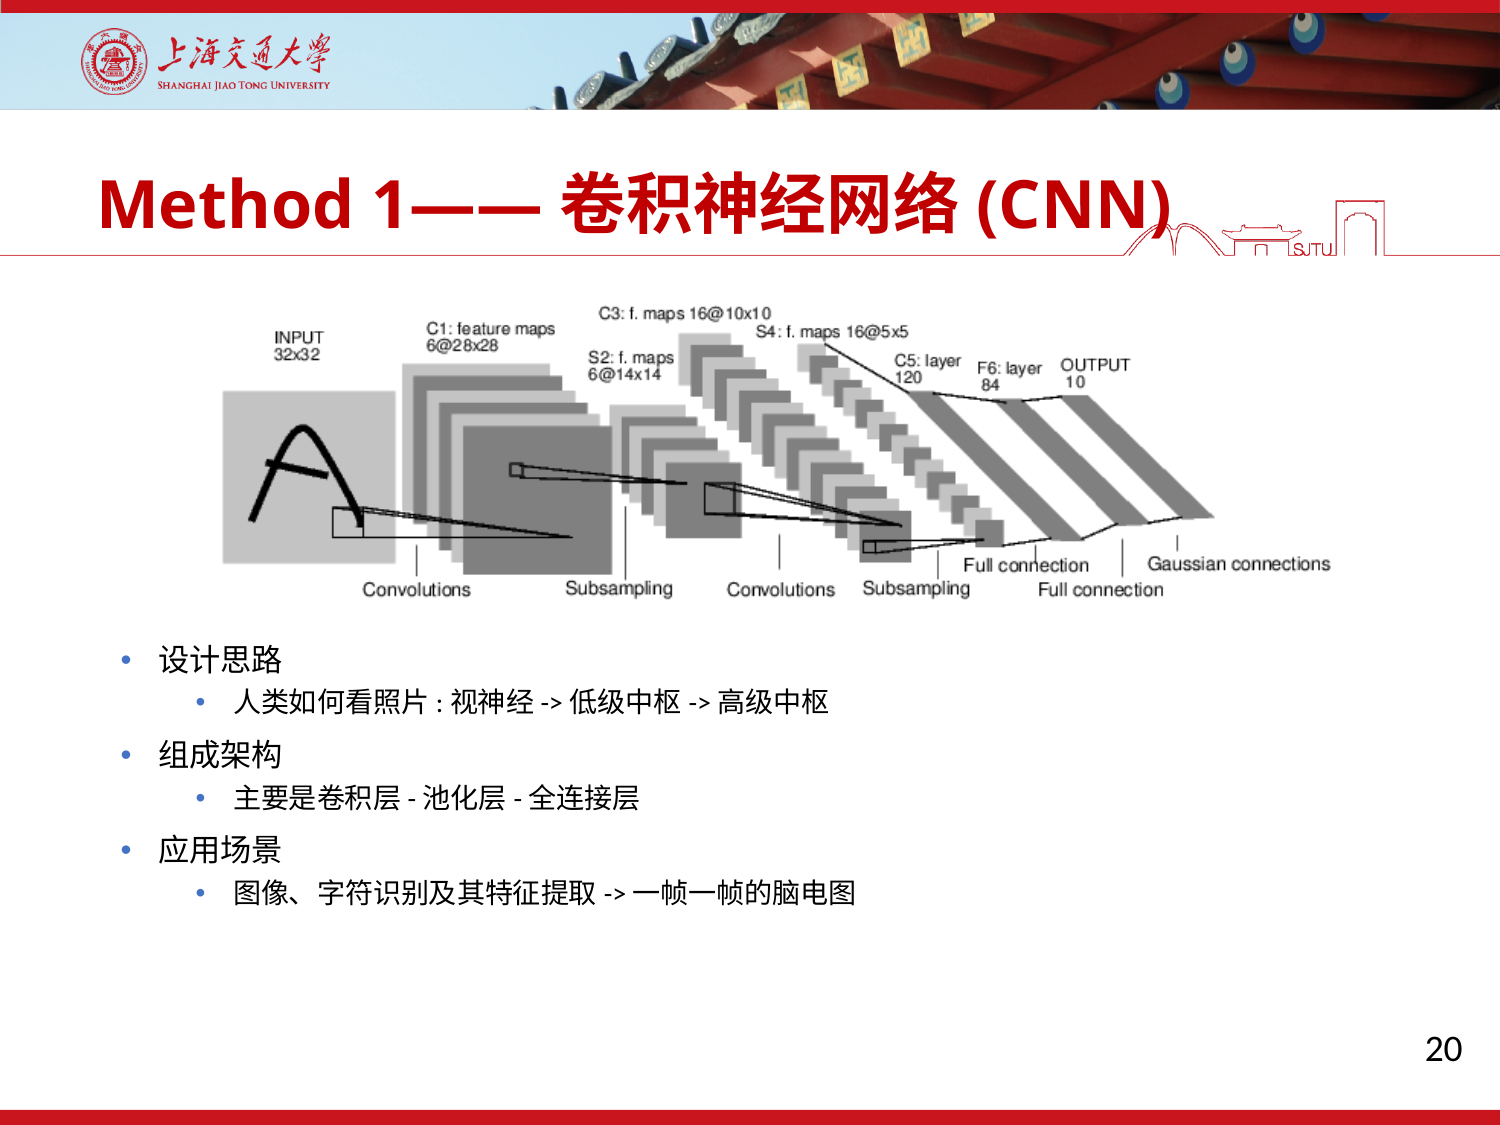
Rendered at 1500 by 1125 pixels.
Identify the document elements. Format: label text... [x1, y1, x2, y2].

picture [0, 200, 1500, 256]
list 设计思路 人类如何看照片:视神经->低级中枢->高级中枢 组成架构 主要是卷积层-池化层-全连接层 应用场景 图像、字符识别及其特征提取->一帧一帧的脑电图 [105, 637, 1479, 1109]
picture [0, 0, 1500, 110]
picture [189, 295, 1346, 613]
text_box 20 [1409, 1016, 1500, 1077]
title Method 1——卷积神经网络(CNN) [81, 159, 1455, 254]
